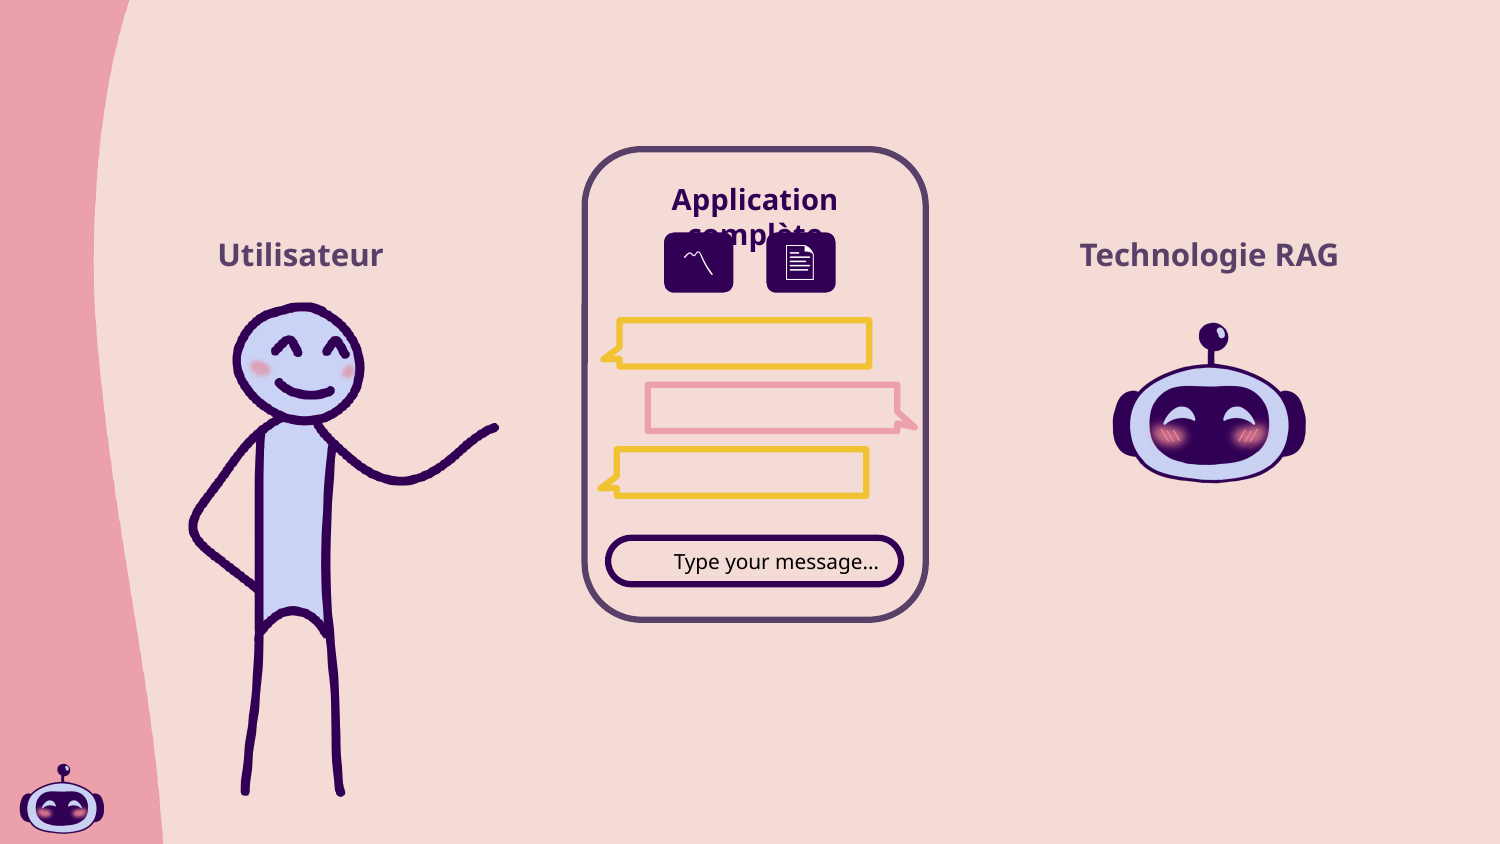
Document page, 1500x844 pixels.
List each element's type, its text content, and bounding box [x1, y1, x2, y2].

text_box Technologie RAG [1020, 219, 1399, 306]
picture [0, 0, 1500, 844]
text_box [584, 148, 926, 620]
text_box Utilisateur [111, 219, 490, 306]
